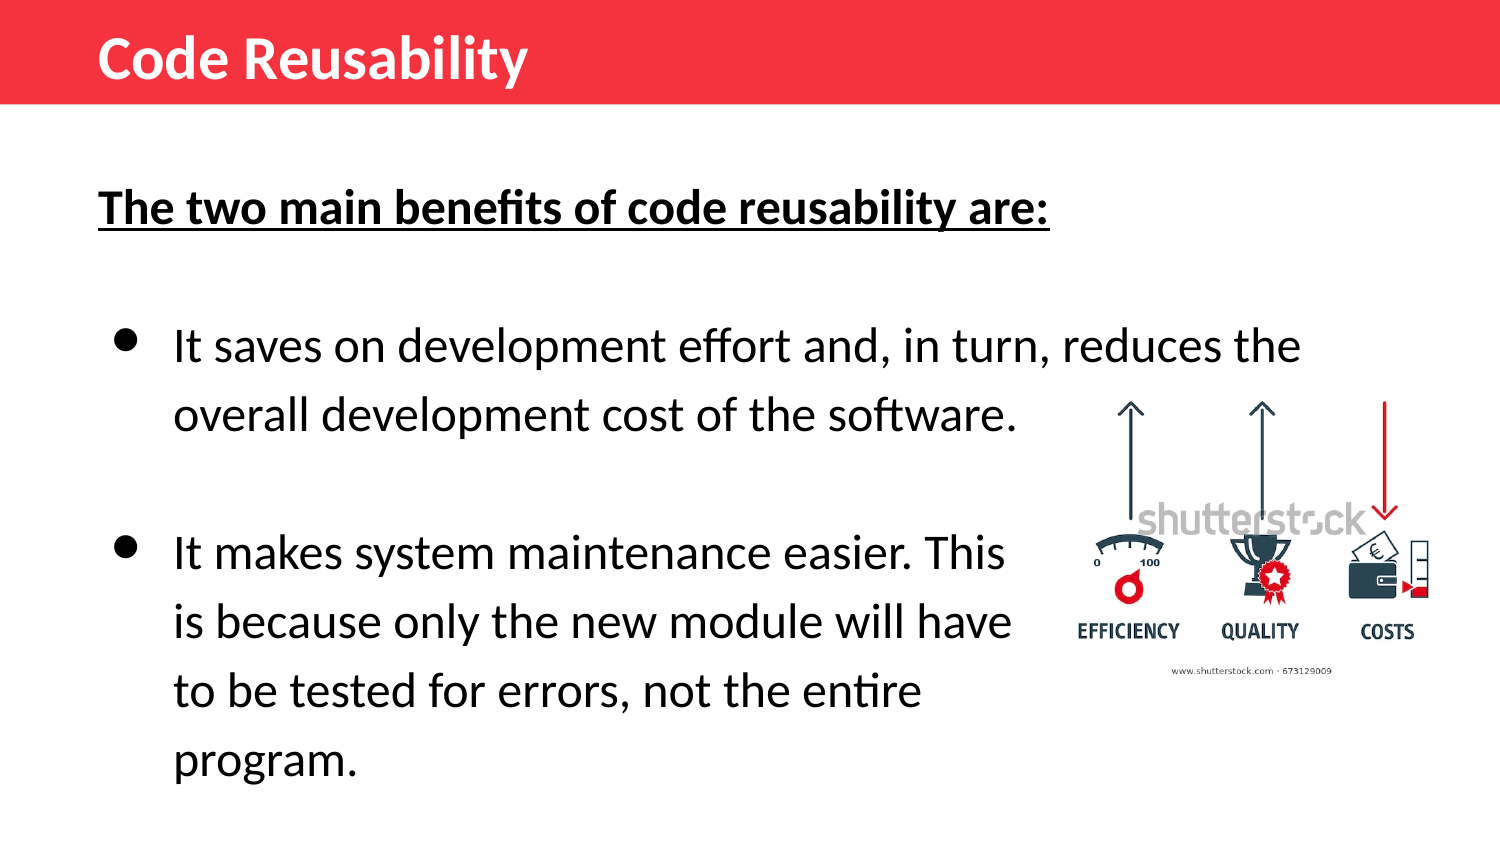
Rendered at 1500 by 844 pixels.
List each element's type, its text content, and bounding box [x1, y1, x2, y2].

picture [1045, 371, 1459, 678]
text_box Code Reusability [83, 2, 1060, 138]
text_box The two main benefits of code reusability are: It saves on development effort and, in turn, reduces the overall development cost of the software. It makes system maintenance easier. This is because only the new module will have to be tested for errors, not the entire program. [83, 150, 1398, 571]
text_box [0, 0, 1500, 105]
